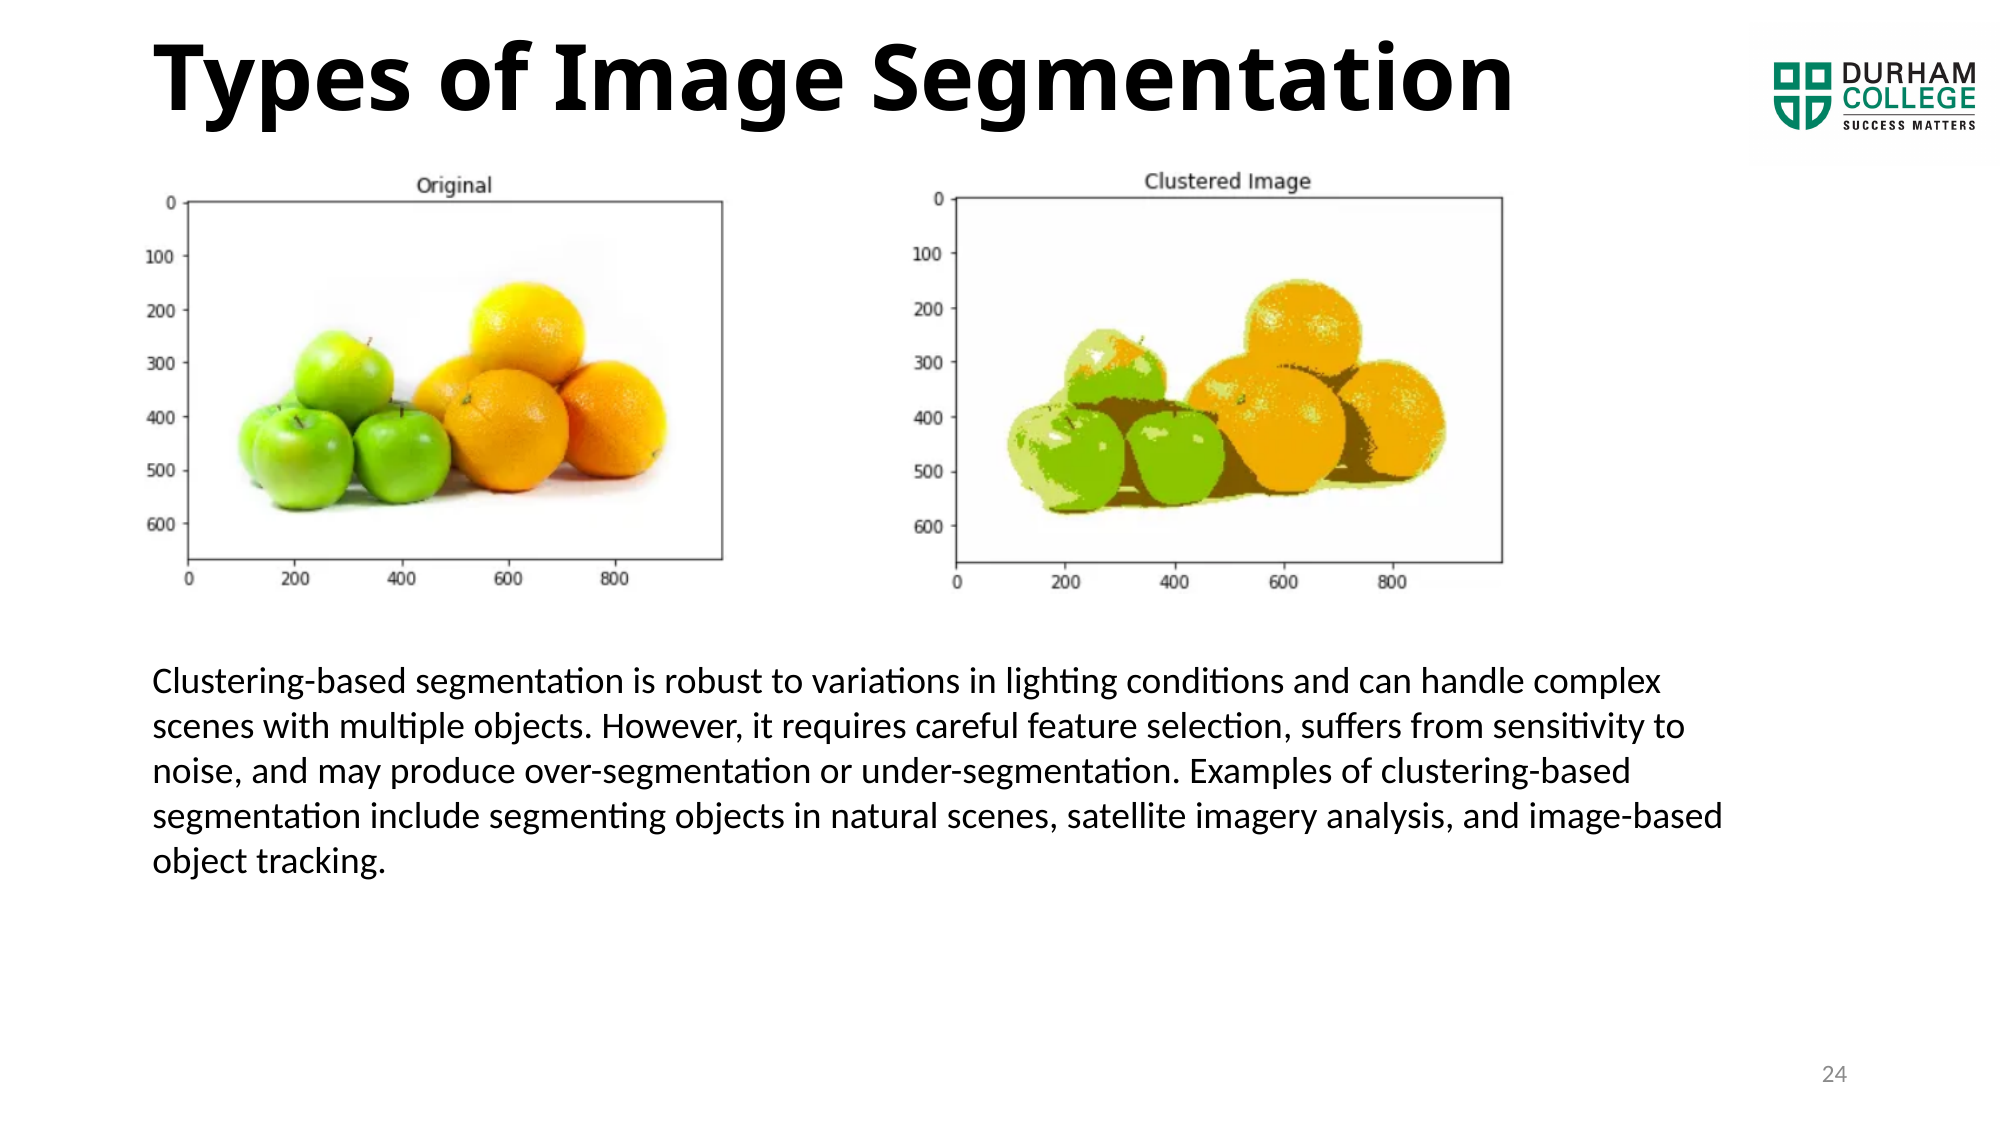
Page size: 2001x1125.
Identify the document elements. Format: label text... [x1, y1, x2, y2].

text_box Clustering-based segmentation is robust to variations in lighting conditions and can handle complex scenes with multiple objects. However, it requires careful feature selection, suffers from sensitivity to noise, and may produce over-segmentation or under-segmentation. Examples of clustering-based segmentation include segmenting objects in natural scenes, satellite imagery analysis, and image-based object tracking. [137, 648, 1781, 889]
title Types of Image Segmentation [137, 22, 1863, 140]
picture [137, 160, 733, 592]
picture [897, 160, 1523, 595]
picture [1749, 22, 2000, 166]
slide_number 24 [1412, 1042, 1863, 1103]
